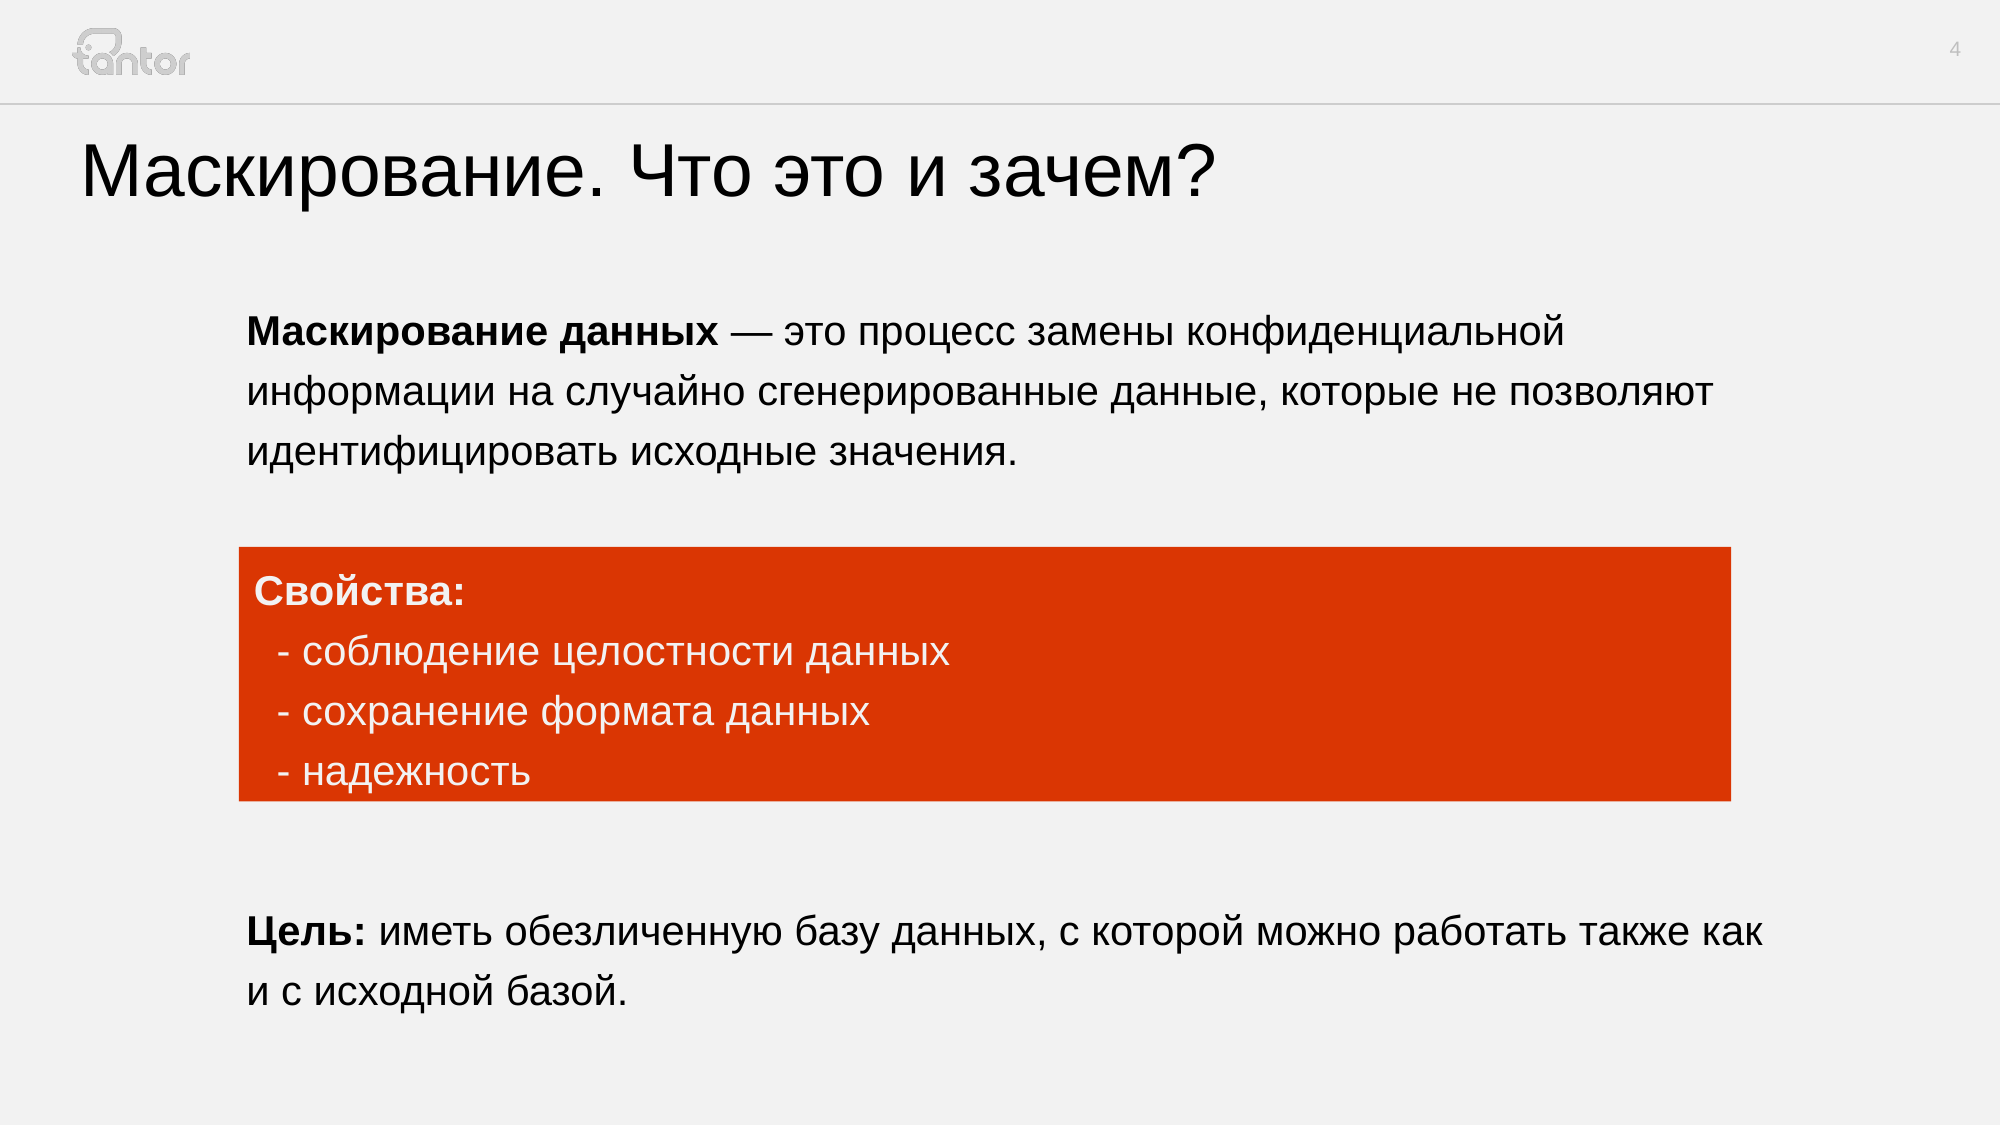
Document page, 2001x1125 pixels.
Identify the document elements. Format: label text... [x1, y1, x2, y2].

title Маскирование. Что это и зачем? [72, 124, 1928, 302]
picture [72, 28, 190, 75]
text_box Свойства: - соблюдение целостности данных - сохранение формата данных - надежность [238, 546, 1732, 802]
list Маскирование данных — это процесс замены конфиденциальной информации на случайно сгенерированные данные, которые не позволяют идентифицировать исходные значения. Цель: иметь обезличенную базу данных, с которой можно работать также как и с исходной базой. [239, 285, 1790, 883]
